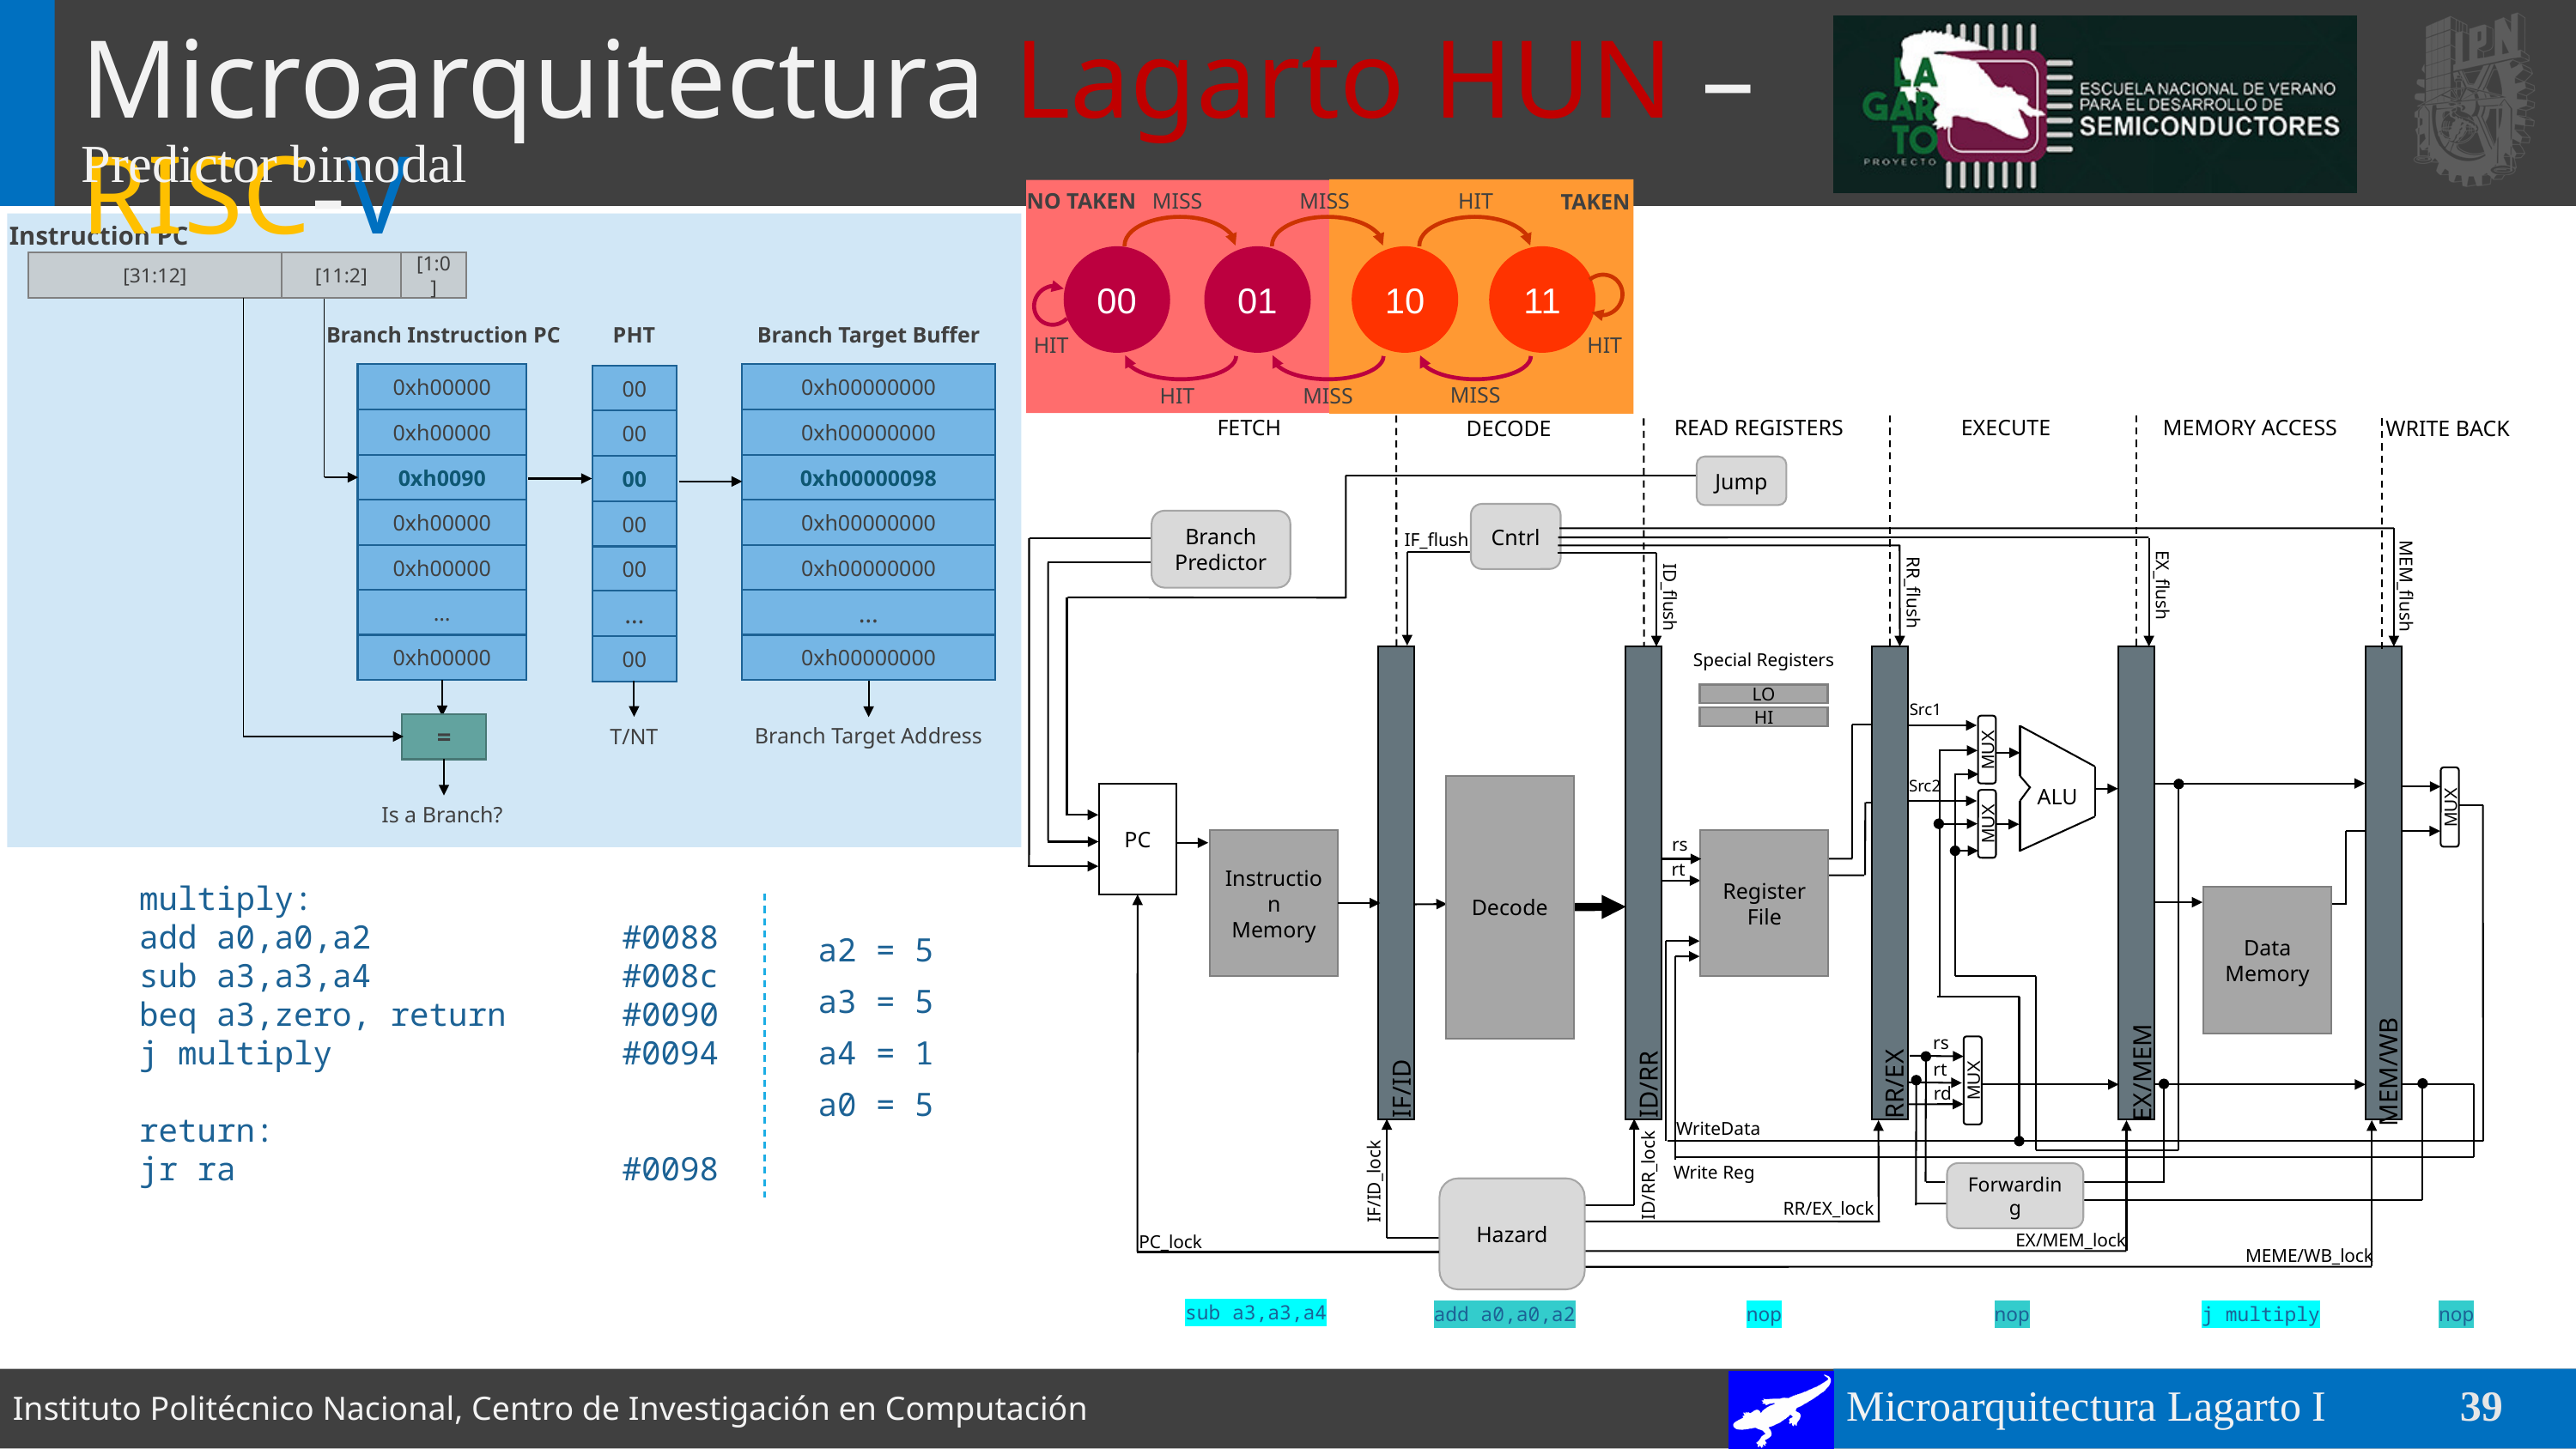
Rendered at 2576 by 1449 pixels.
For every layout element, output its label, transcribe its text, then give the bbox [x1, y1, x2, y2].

slide_number 39 [2447, 1368, 2576, 1446]
text_box add a0,a0,a2 [1420, 1306, 1589, 1332]
text_box nop [1981, 1306, 2043, 1332]
table_header a2 = 5 [805, 921, 995, 973]
text_box j multiply [2189, 1306, 2333, 1356]
subtitle Predictor bimodal [68, 130, 1834, 193]
table_cell a3 = 5 [805, 973, 995, 1024]
text_box nop [1734, 1306, 1795, 1332]
table_cell a4 = 1 [805, 1024, 995, 1076]
list Microarquitectura Lagarto I [1833, 1368, 2447, 1446]
title Microarquitectura Lagarto HUN – RISC-V [68, 18, 1834, 127]
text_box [7, 213, 1022, 847]
text_box sub a3,a3,a4 [1172, 1306, 1340, 1331]
picture [1728, 1371, 1834, 1449]
text_box CODE SEGMENT Instruction | PC lw $v0, 0x4000($0) #0000 lw $a0, 0x4004($0) #0004 lw $a1, 0x4008($0) #0008 lw $a2, 0x400c($0) #000c lw $ra, 0x4010($0) #0010 j multiply #0014 . . . multiply: add a0,a0,a2 #0088 sub a3,a3,a4 #008c beq a3,zero, return #0090 j multiply #0094 return: jr ra #0098 [126, 275, 2447, 1306]
text_box nop [2426, 1295, 2488, 1332]
picture [1833, 15, 2357, 193]
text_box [1028, 407, 2504, 1290]
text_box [1023, 179, 1638, 419]
table_cell a0 = 5 [805, 1076, 995, 1127]
